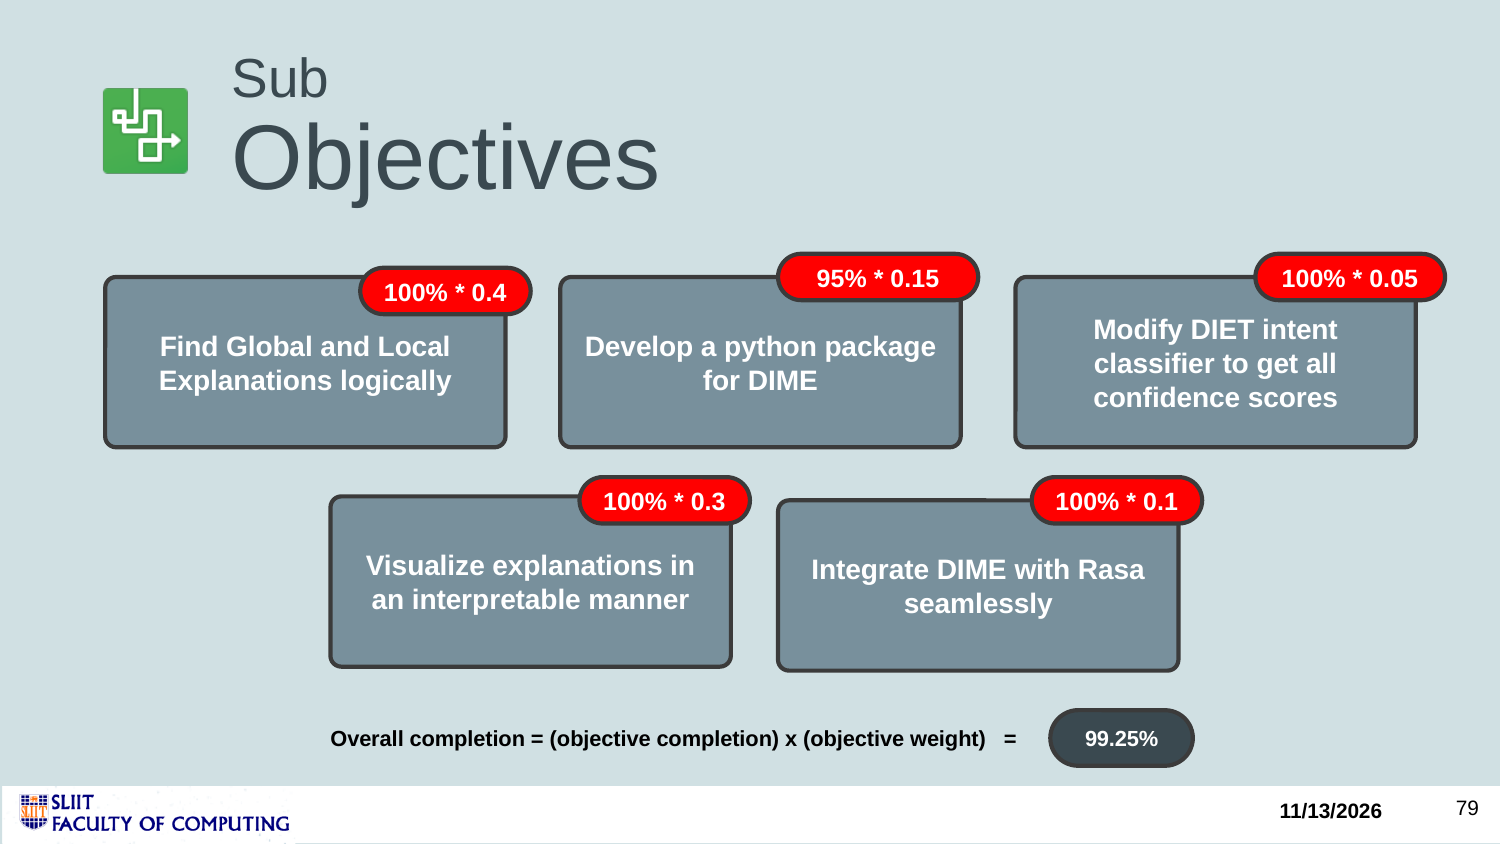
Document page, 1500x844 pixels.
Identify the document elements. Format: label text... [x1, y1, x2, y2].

text_box Integrate DIME with Rasa seamlessly [775, 498, 1181, 673]
picture [2, 786, 296, 844]
text_box 100% * 0.4 [358, 265, 533, 317]
picture [89, 74, 203, 188]
text_box 100% * 0.1 [1029, 475, 1205, 526]
slide_number 79 [1403, 769, 1494, 844]
text_box 100% * 0.3 [577, 475, 753, 526]
text_box 95% * 0.15 [775, 251, 981, 303]
text_box Overall completion = (objective completion) x (objective weight) = [304, 706, 1195, 770]
text_box 100% * 0.05 [1253, 251, 1448, 303]
text_box Find Global and Local Explanations logically [103, 274, 508, 450]
text_box Visualize explanations in an interpretable manner [328, 494, 733, 669]
text_box Modify DIET intent classifier to get all confidence scores [1013, 274, 1418, 450]
text_box Sub Objectives [220, 44, 1404, 215]
text_box Develop a python package for DIME [558, 274, 963, 450]
